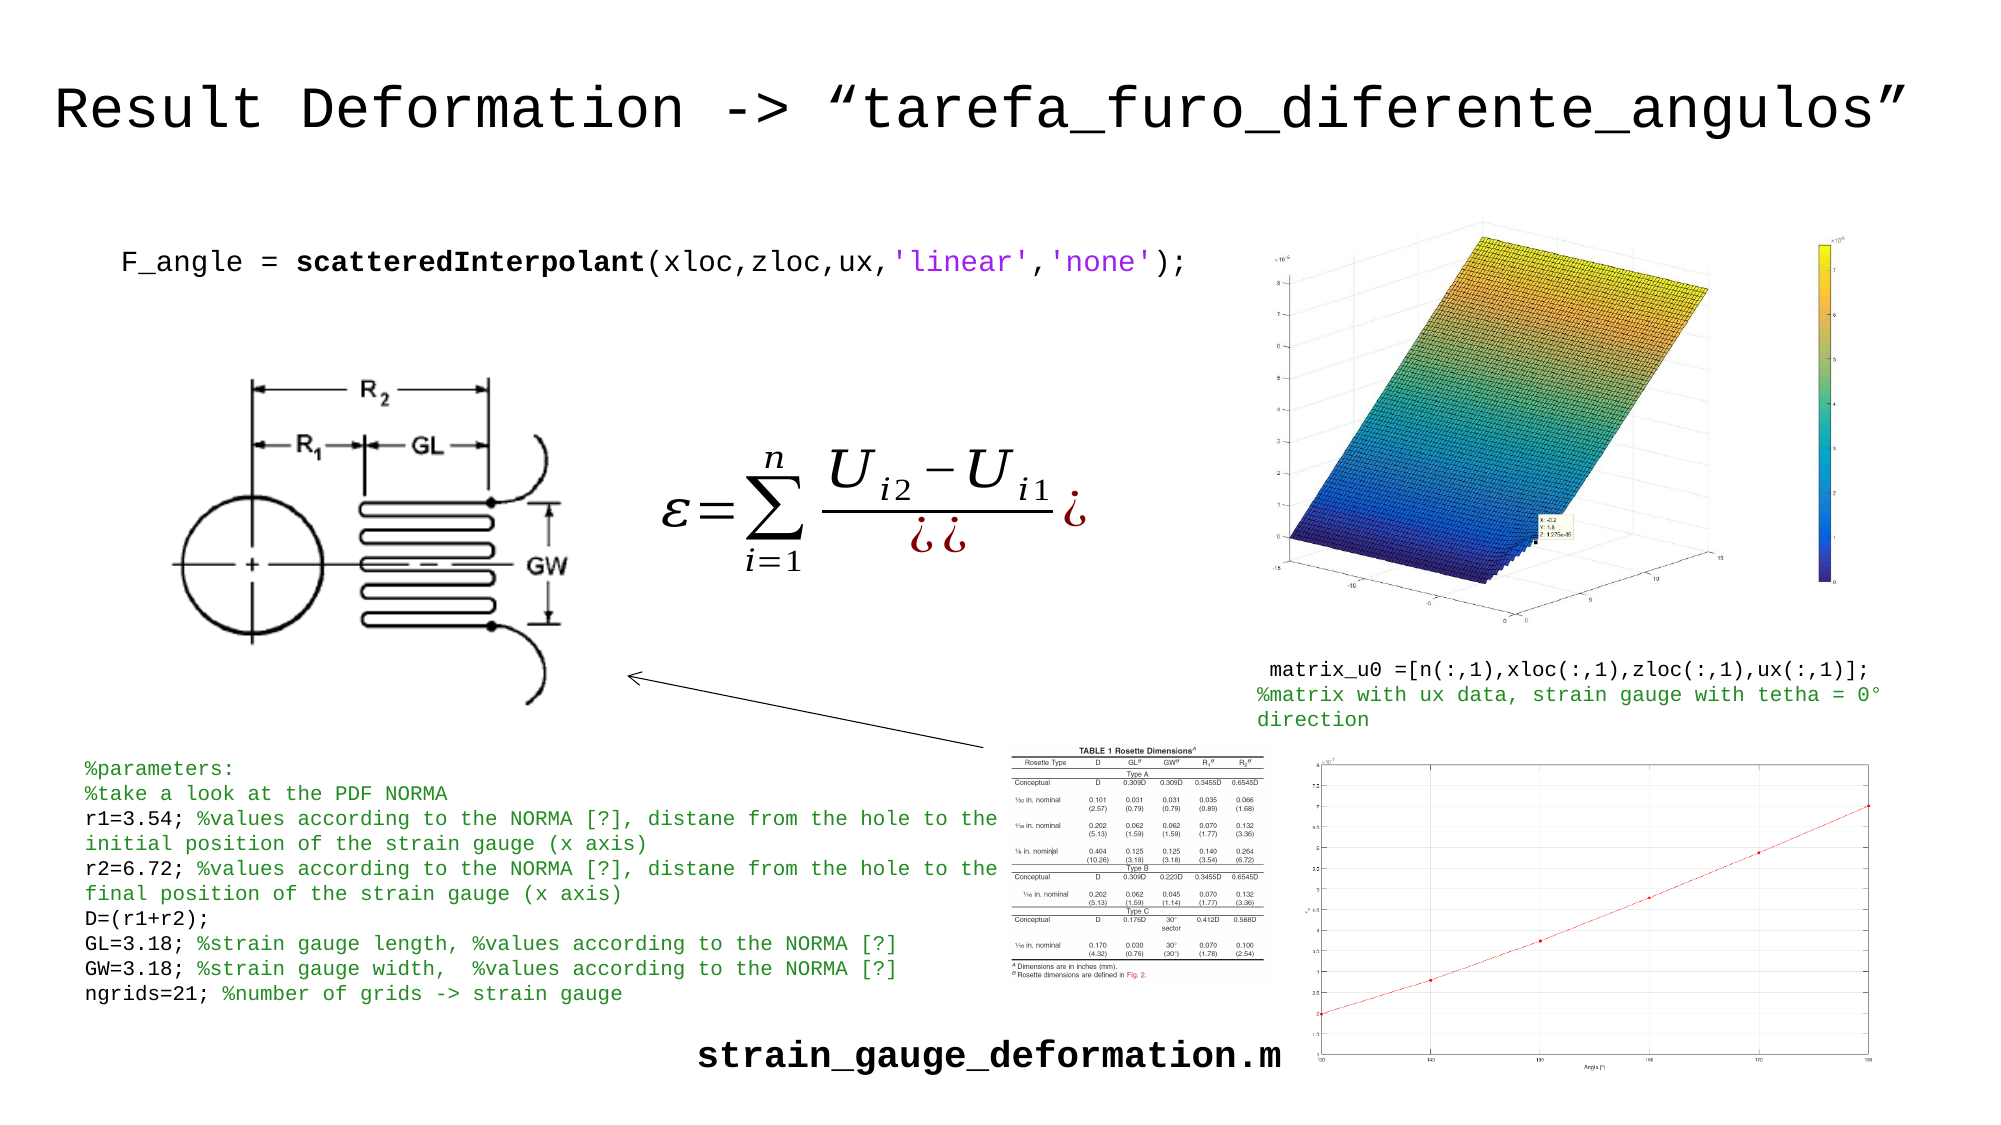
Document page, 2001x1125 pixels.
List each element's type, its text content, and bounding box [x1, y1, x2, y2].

text_box %parameters: %take a look at the PDF NORMA r1=3.54; %values according to the NORMA [?], distane from the hole to the initial position of the strain gauge (x axis) r2=6.72; %values according to the NORMA [?], distane from the hole to the final position of the strain gauge (x axis) D=(r1+r2); GL=3.18; %strain gauge length, %values according to the NORMA [?] GW=3.18; %strain gauge width, %values according to the NORMA [?] ngrids=21; %number of grids -> strain gauge [70, 747, 1071, 1013]
picture [1298, 738, 1880, 1093]
text_box strain_gauge_deformation.m [681, 1022, 1297, 1083]
text_box matrix_u0 =[n(:,1),xloc(:,1),zloc(:,1),ux(:,1)]; %matrix with ux data, strain gauge with tetha = 0° direction [1242, 647, 1964, 738]
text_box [627, 675, 984, 748]
text_box F_angle = scatteredInterpolant(xloc,zloc,ux,'linear','none'); [106, 234, 1242, 285]
picture [1007, 742, 1271, 988]
picture [1242, 214, 1864, 627]
title Result Deformation -> “tarefa_furo_diferente_angulos” [0, 0, 2000, 218]
picture [152, 360, 591, 712]
